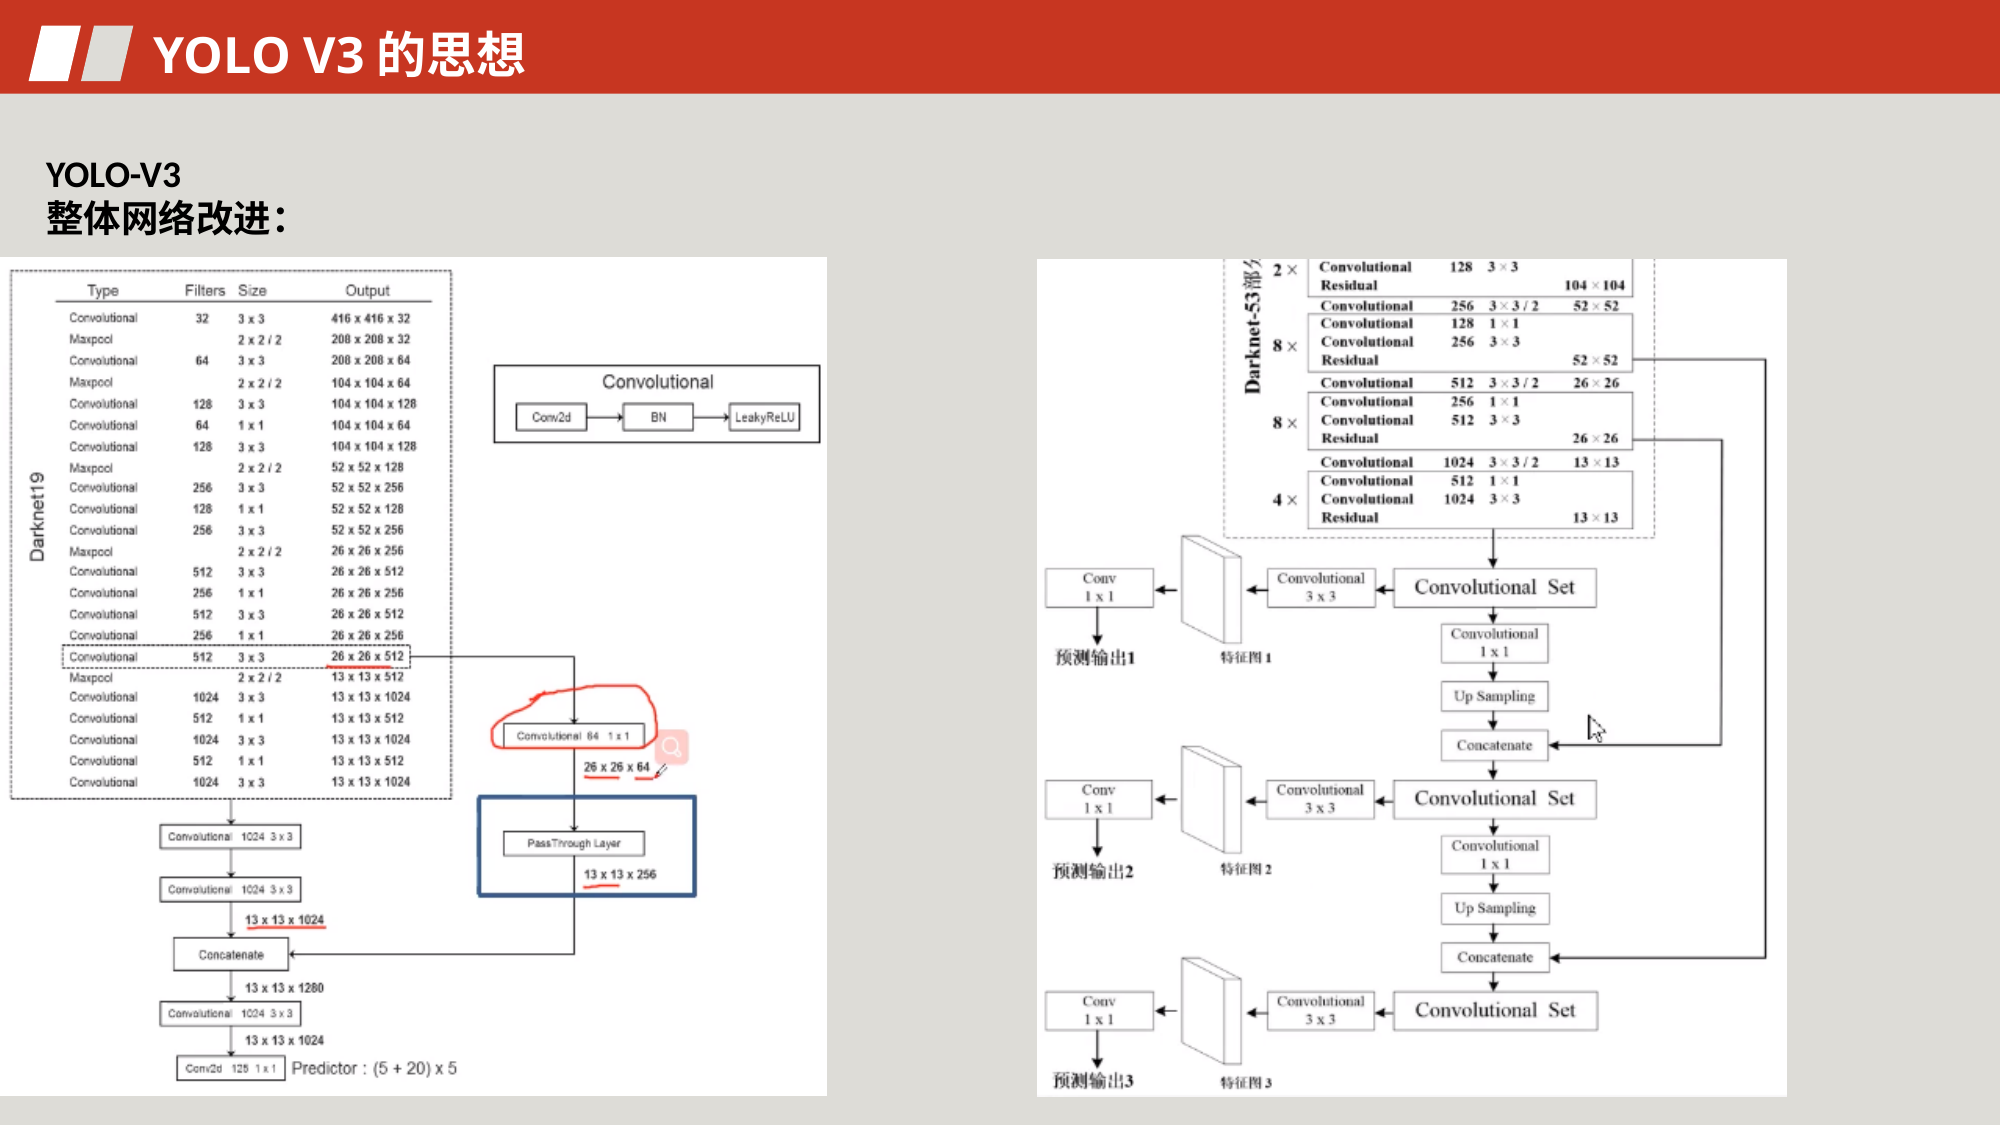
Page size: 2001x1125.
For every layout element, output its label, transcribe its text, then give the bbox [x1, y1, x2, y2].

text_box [28, 25, 134, 82]
text_box [0, 0, 2000, 95]
text_box YOLO-V3 整体网络改进： [31, 142, 528, 248]
picture [1037, 259, 1787, 1097]
text_box YOLO V3的思想 [133, 13, 548, 94]
picture [0, 257, 827, 1096]
